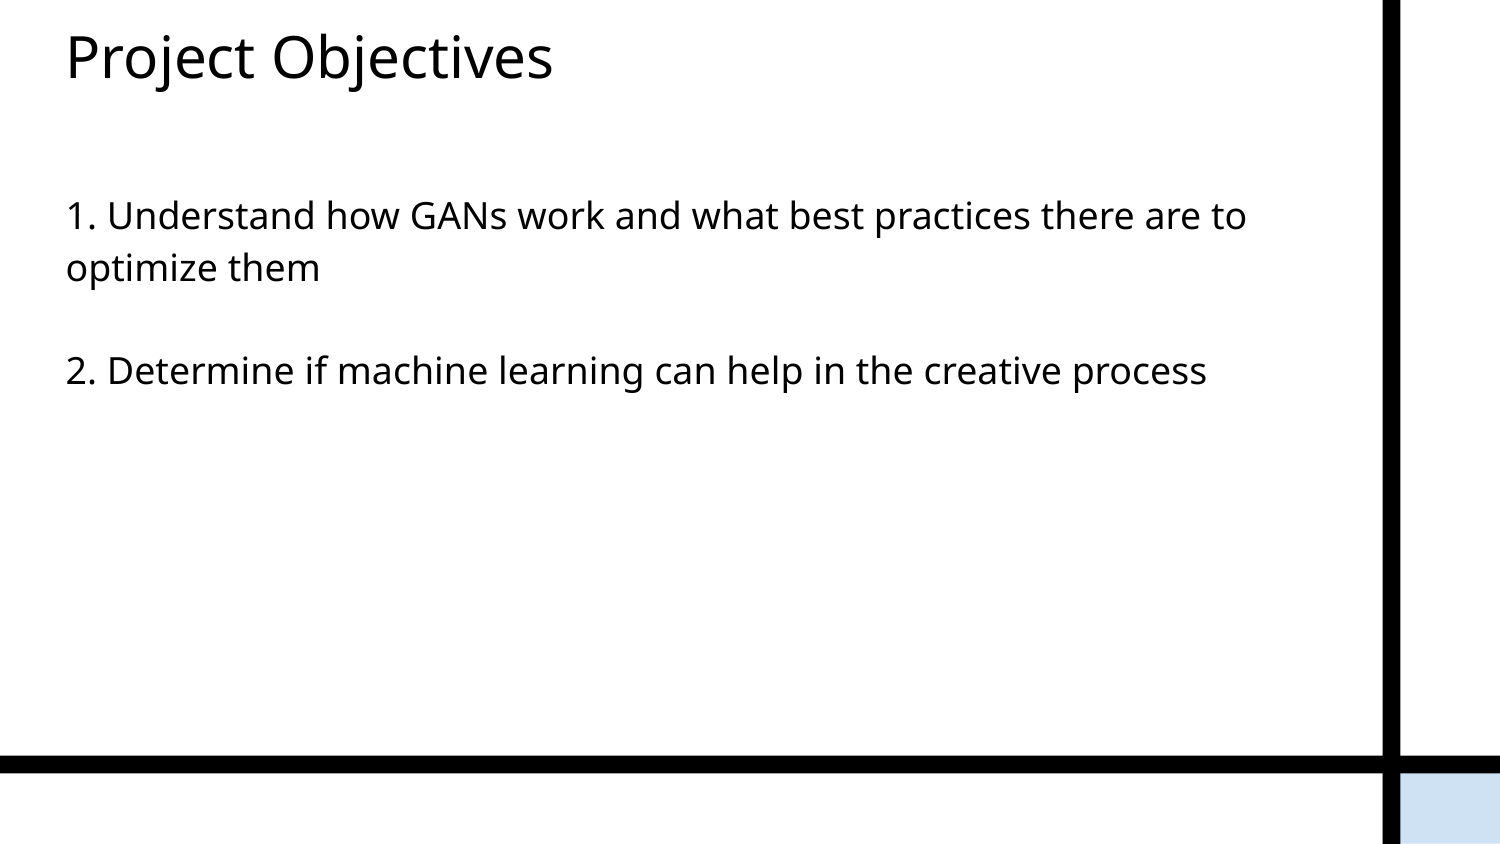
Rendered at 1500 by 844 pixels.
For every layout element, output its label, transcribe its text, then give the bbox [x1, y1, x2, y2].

title Project Objectives [50, 35, 1298, 75]
text_box 1. Understand how GANs work and what best practices there are to optimize them 2. Determine if machine learning can help in the creative process [50, 223, 1357, 355]
